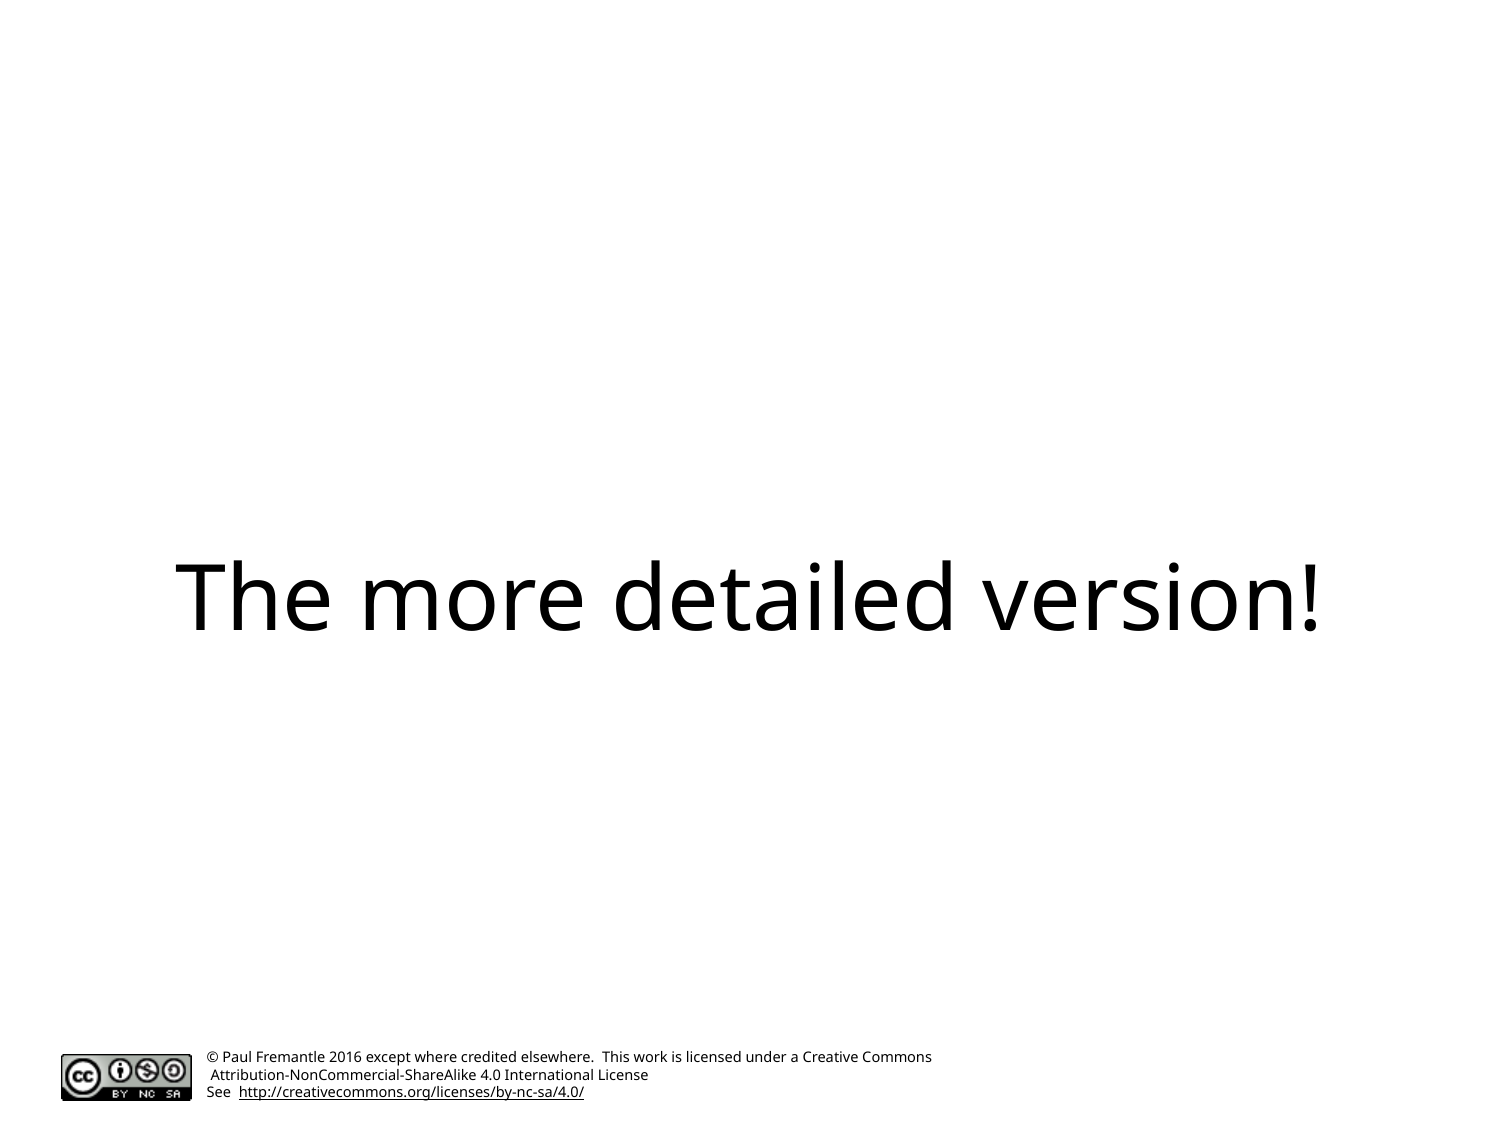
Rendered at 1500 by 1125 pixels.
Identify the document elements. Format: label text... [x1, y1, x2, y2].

title The more detailed version! [75, 500, 1425, 688]
picture [61, 1054, 192, 1101]
